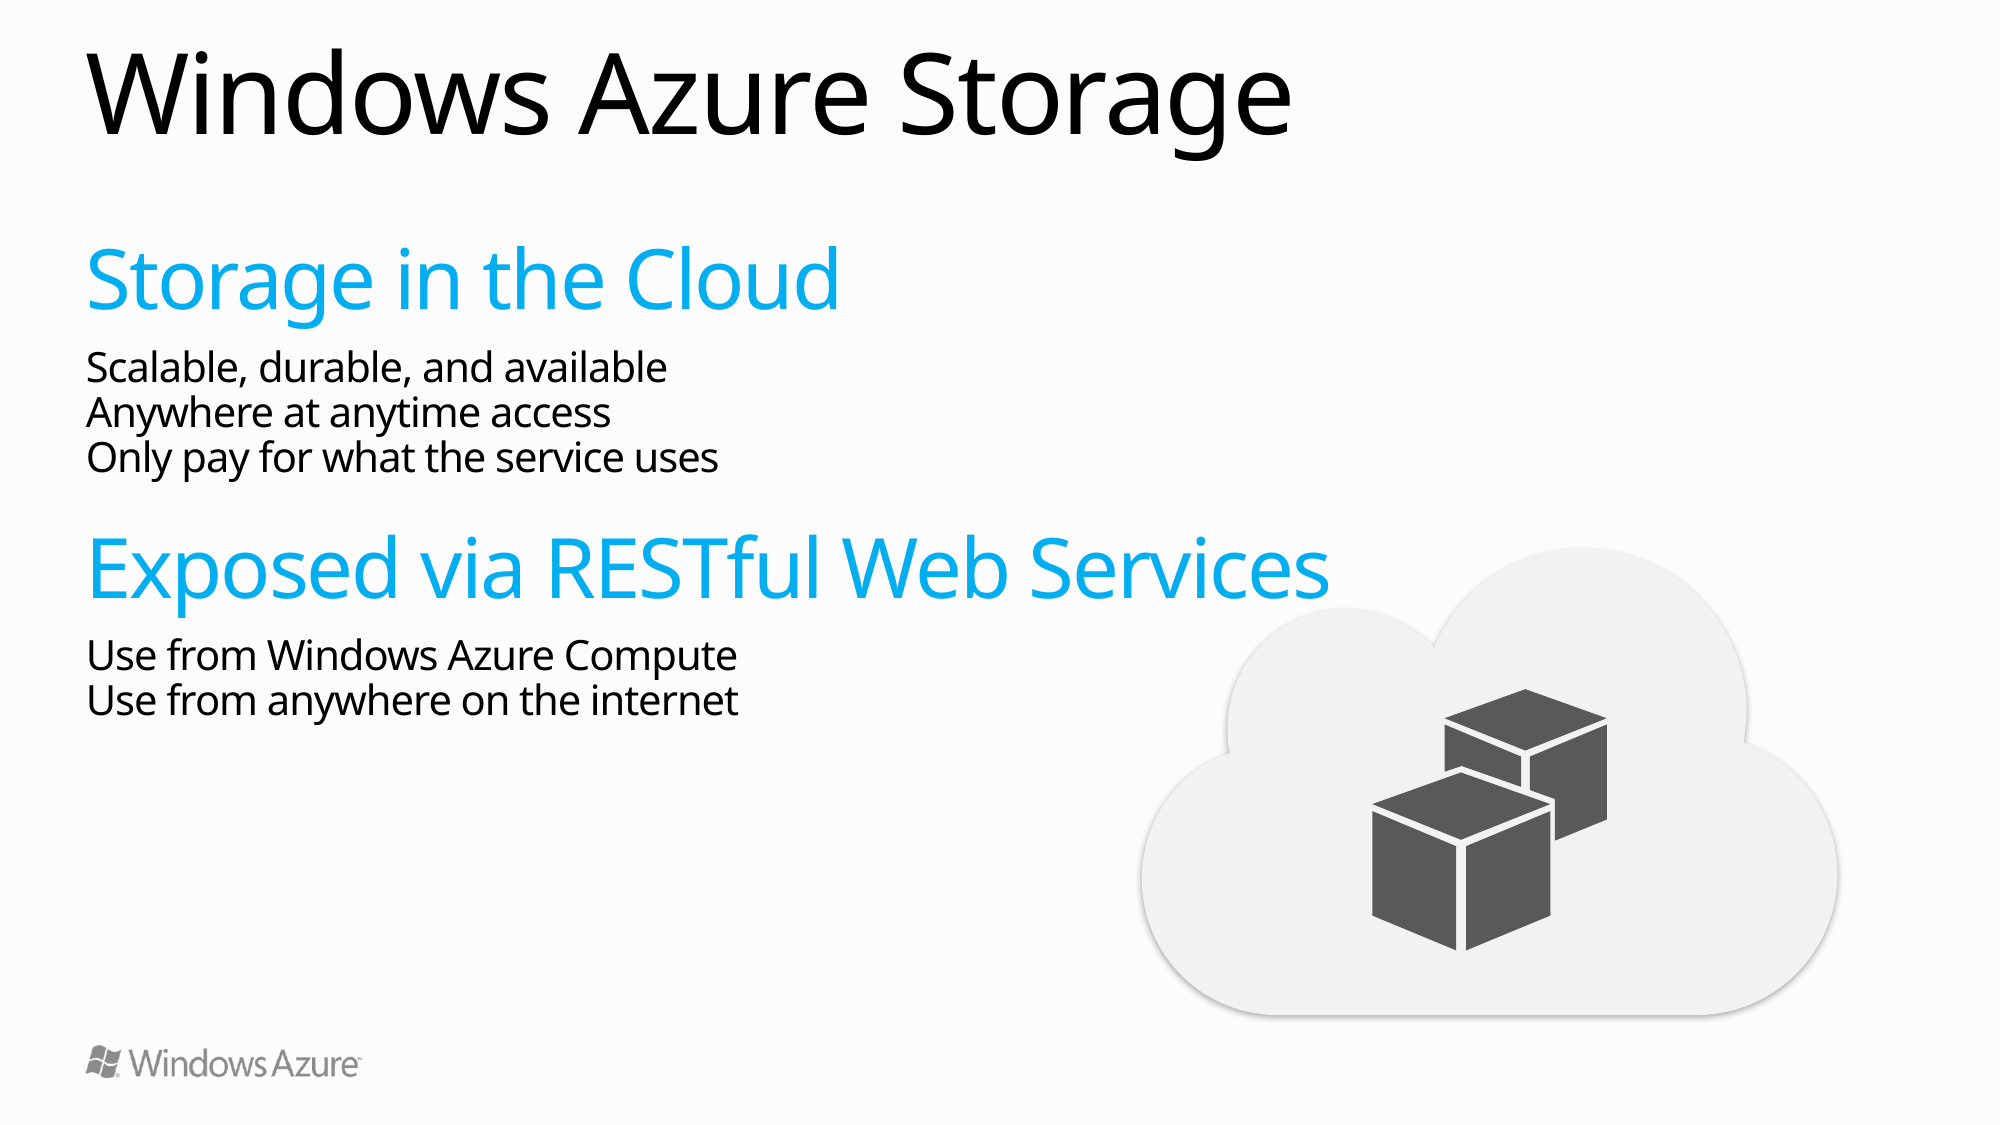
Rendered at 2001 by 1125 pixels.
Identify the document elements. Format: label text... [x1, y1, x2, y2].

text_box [1372, 688, 1607, 951]
list Storage in the Cloud Scalable, durable, and available Anywhere at anytime access Only pay for what the service uses Exposed via RESTful Web Services Use from Windows Azure Compute Use from anywhere on the internet [85, 237, 1915, 730]
title Windows Azure Storage [85, 37, 1915, 161]
text_box [1141, 730, 1839, 1016]
